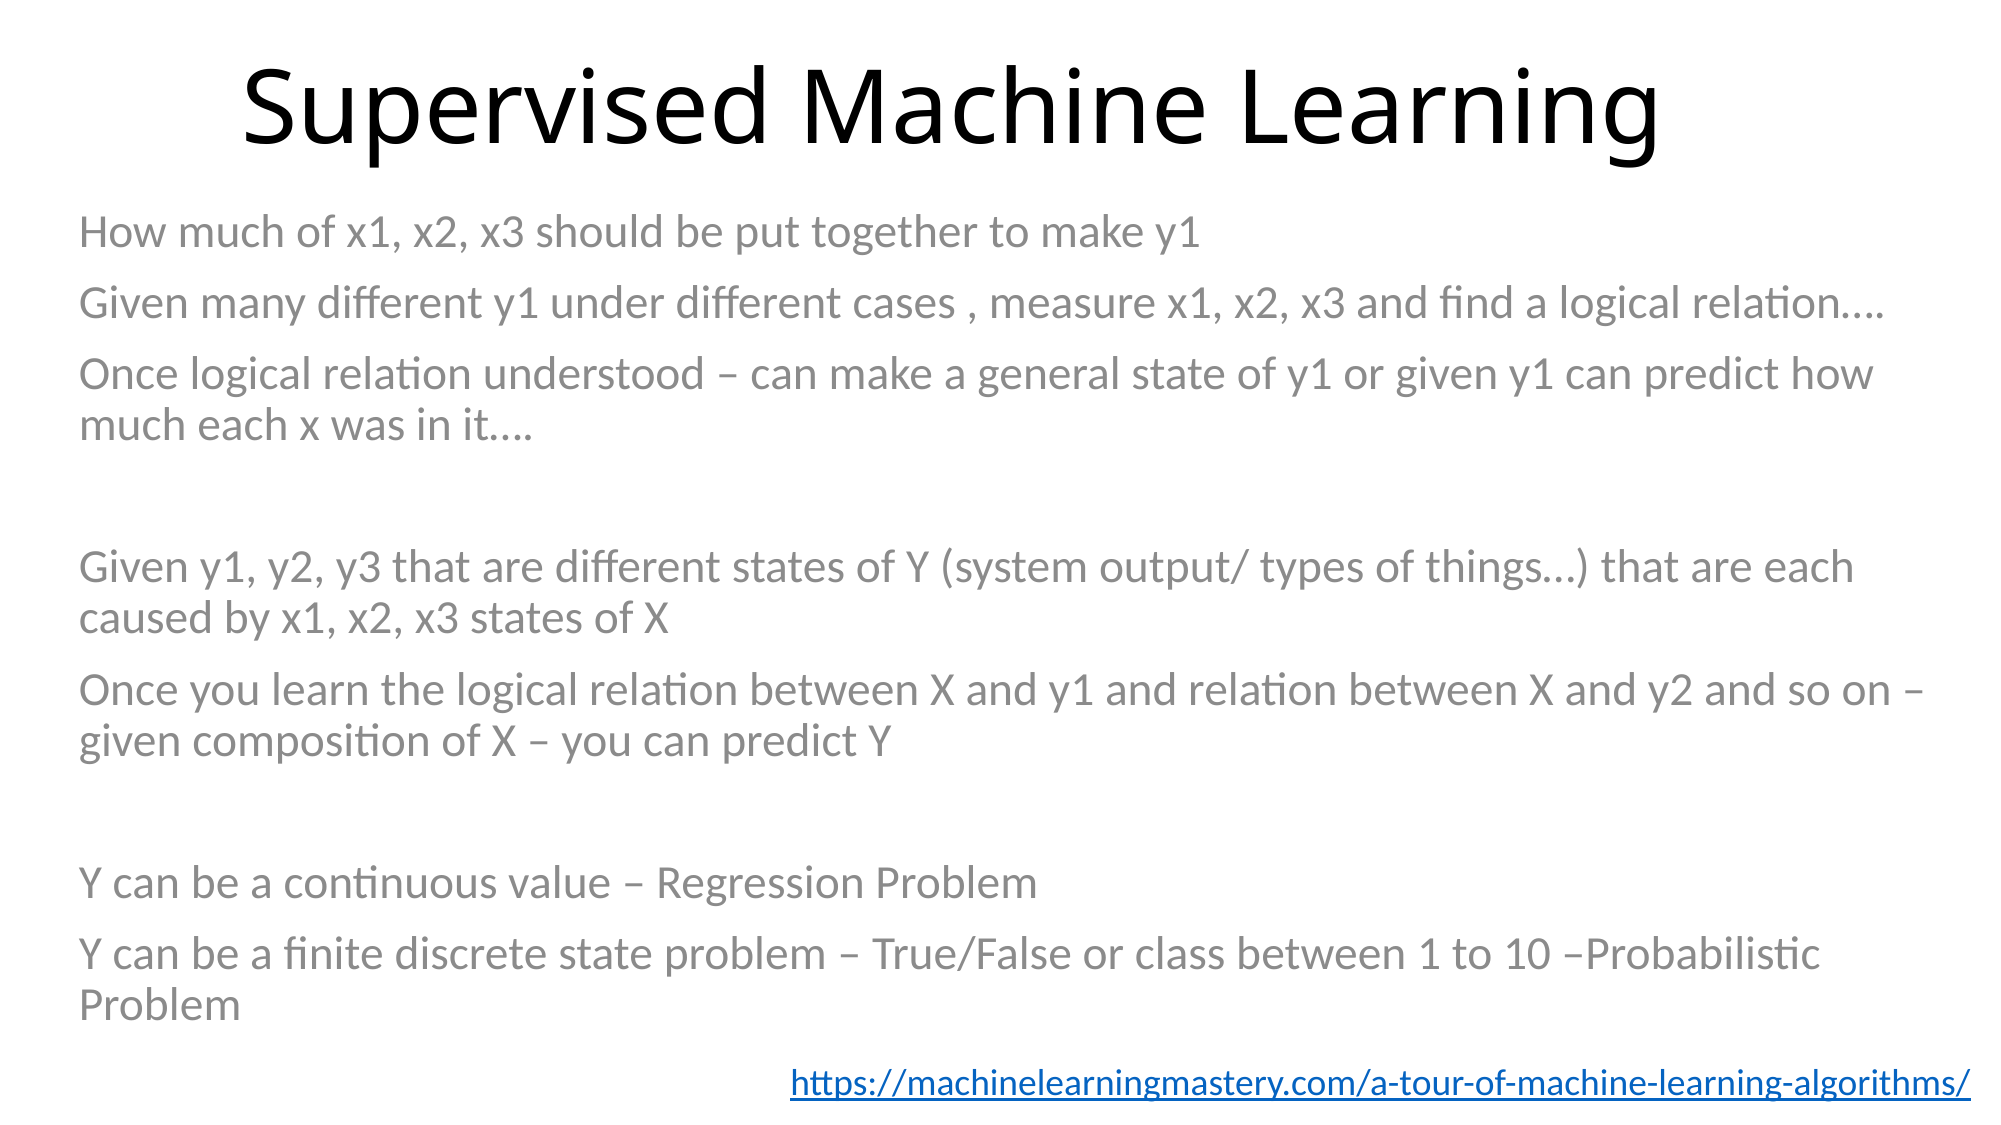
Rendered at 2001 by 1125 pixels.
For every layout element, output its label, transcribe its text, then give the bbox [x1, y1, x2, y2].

text_box https://machinelearningmastery.com/a-tour-of-machine-learning-algorithms/ [775, 1050, 2000, 1111]
list How much of x1, x2, x3 should be put together to make y1 Given many different y1 under different cases , measure x1, x2, x3 and find a logical relation…. Once logical relation understood – can make a general state of y1 or given y1 can predict how much each x was in it…. Given y1, y2, y3 that are different states of Y (system output/ types of things…) that are each caused by x1, x2, x3 states of X Once you learn the logical relation between X and y1 and relation between X and y2 and so on – given composition of X – you can predict Y Y can be a continuous value – Regression Problem Y can be a finite discrete state problem – True/False or class between 1 to 10 –Probabilistic Problem [63, 199, 1984, 1050]
title Supervised Machine Learning [136, 45, 1769, 173]
